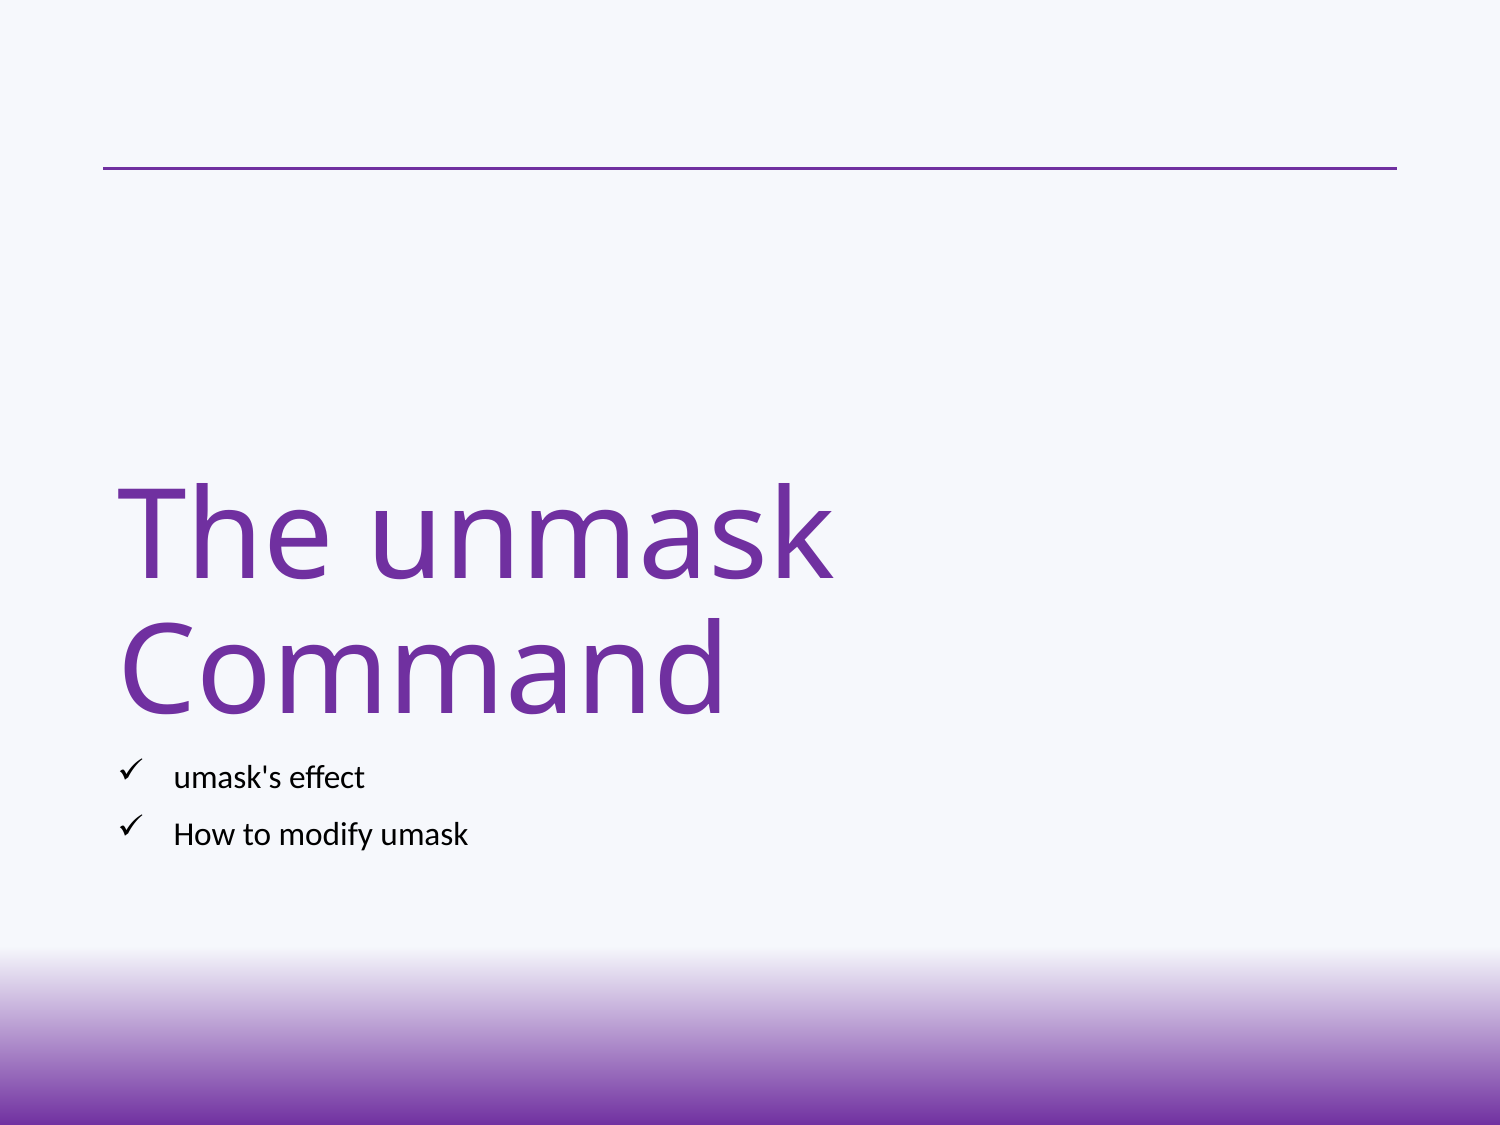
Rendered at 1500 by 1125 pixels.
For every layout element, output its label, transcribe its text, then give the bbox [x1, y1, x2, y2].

list umask's effect How to modify umask [102, 752, 1397, 1061]
title The unmask Command [102, 280, 1397, 749]
